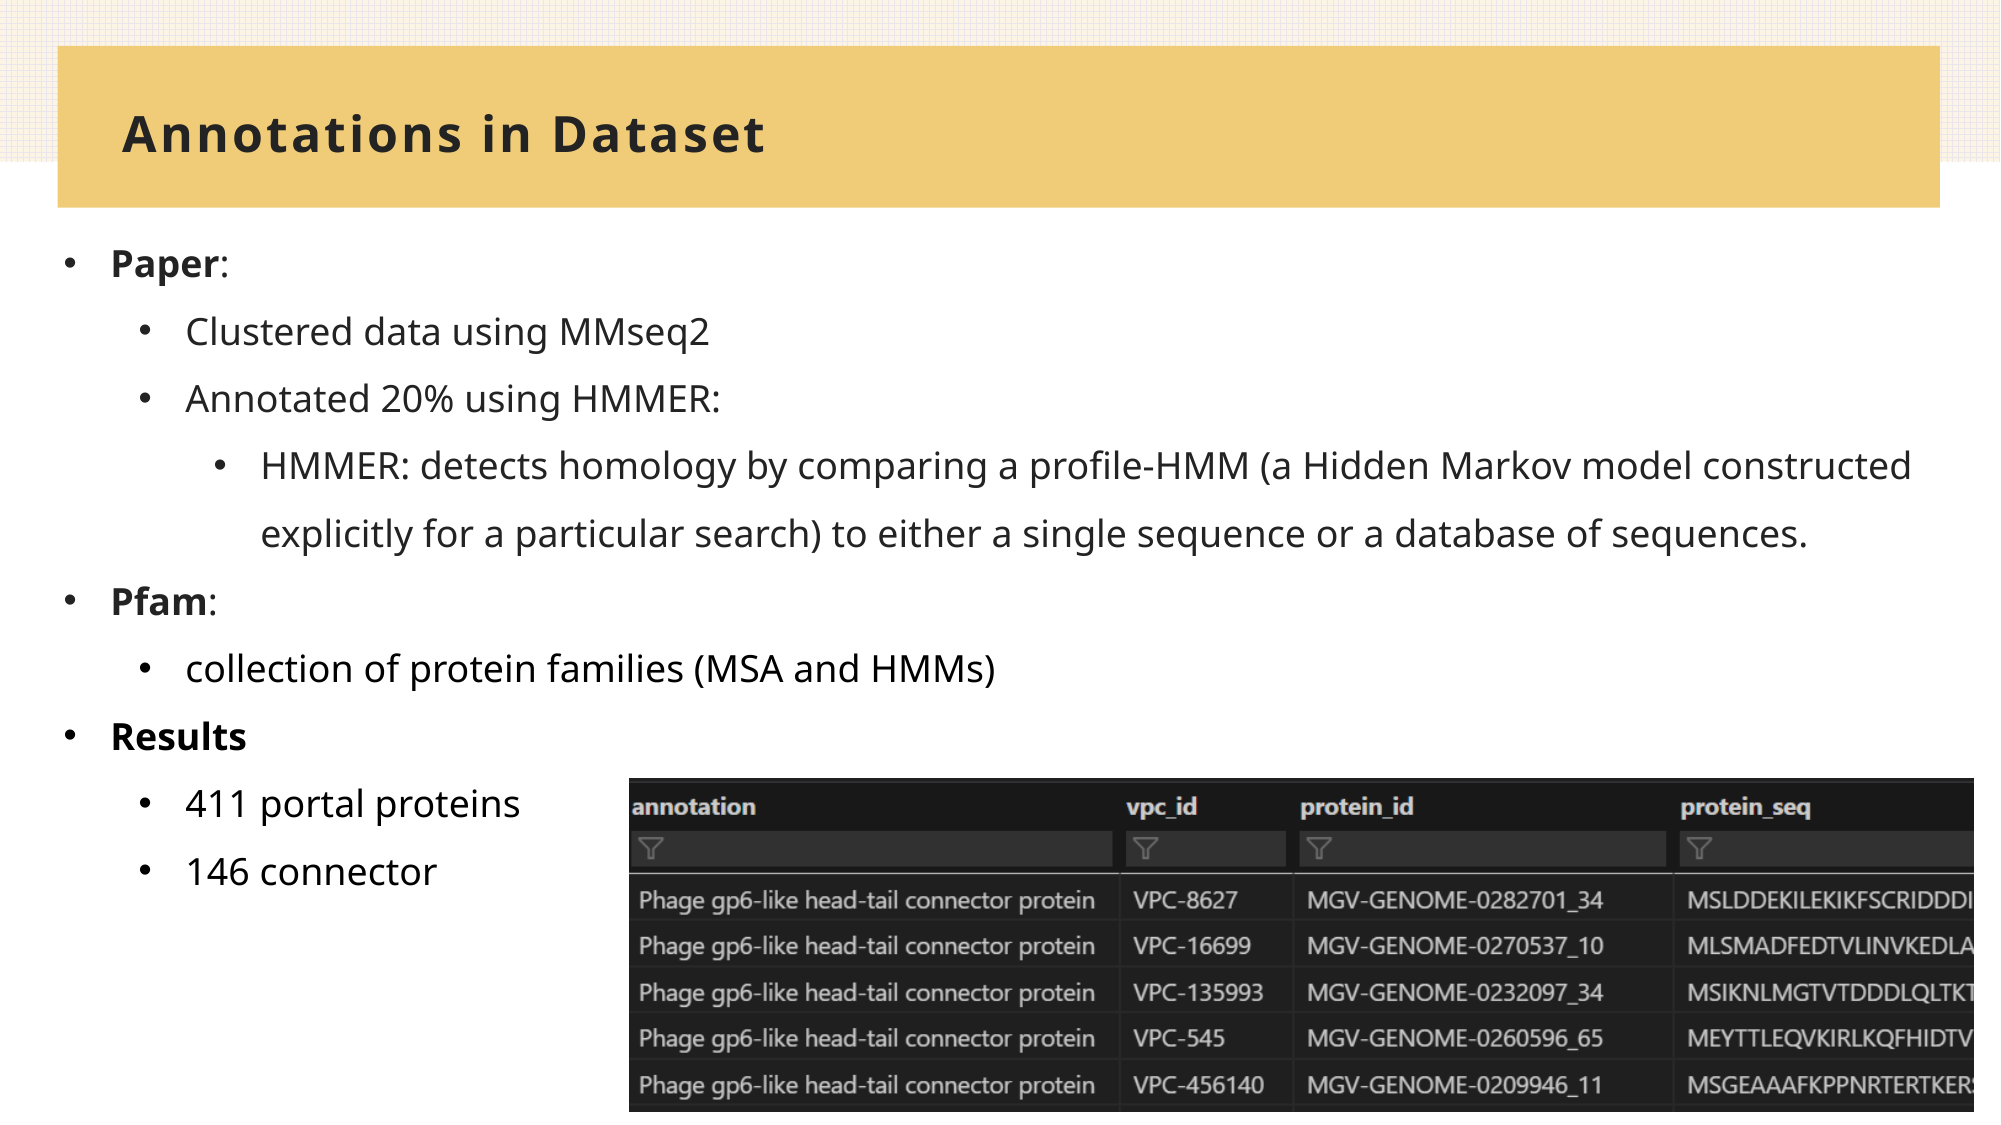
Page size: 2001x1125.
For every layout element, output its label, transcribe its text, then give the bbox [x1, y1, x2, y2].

picture [628, 778, 1974, 1112]
title Annotations in Dataset [104, 78, 1894, 192]
text_box Paper: Clustered data using MMseq2 Annotated 20% using HMMER: HMMER: detects homology by comparing a profile-HMM (a Hidden Markov model constructed explicitly for a particular search) to either a single sequence or a database of sequences. Pfam: collection of protein families (MSA and HMMs) Results 411 portal proteins 146 connector [48, 210, 2000, 990]
